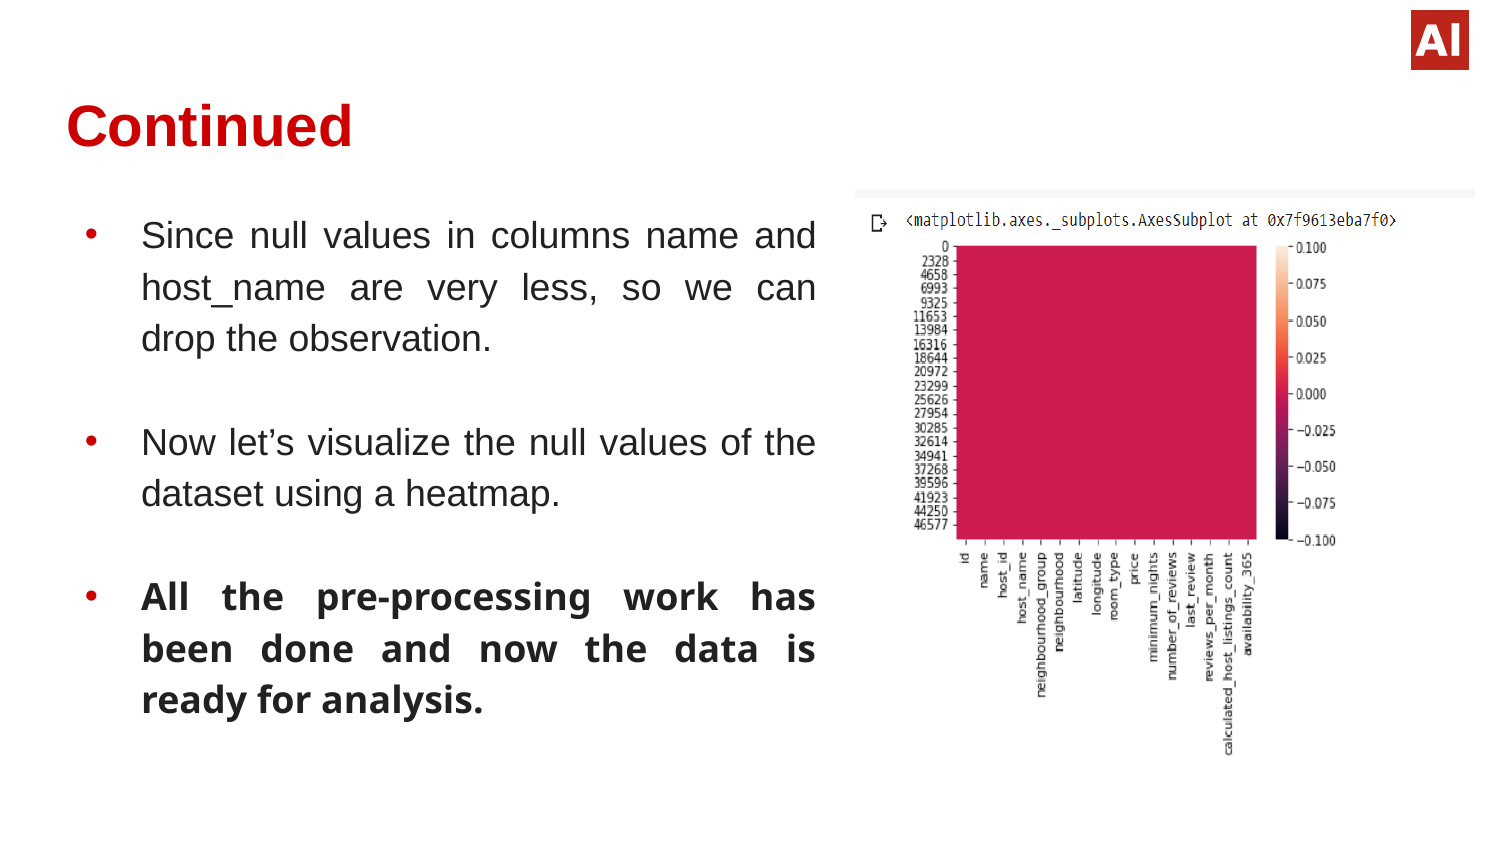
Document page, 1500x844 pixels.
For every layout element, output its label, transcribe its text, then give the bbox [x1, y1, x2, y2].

picture [1411, 10, 1469, 70]
list Since null values in columns name and host_name are very less, so we can drop the observation. Now let’s visualize the null values of the dataset using a heatmap. All the pre-processing work has been done and now the data is ready for analysis. [51, 189, 829, 803]
picture [831, 188, 1475, 803]
title Continued [51, 72, 1449, 167]
